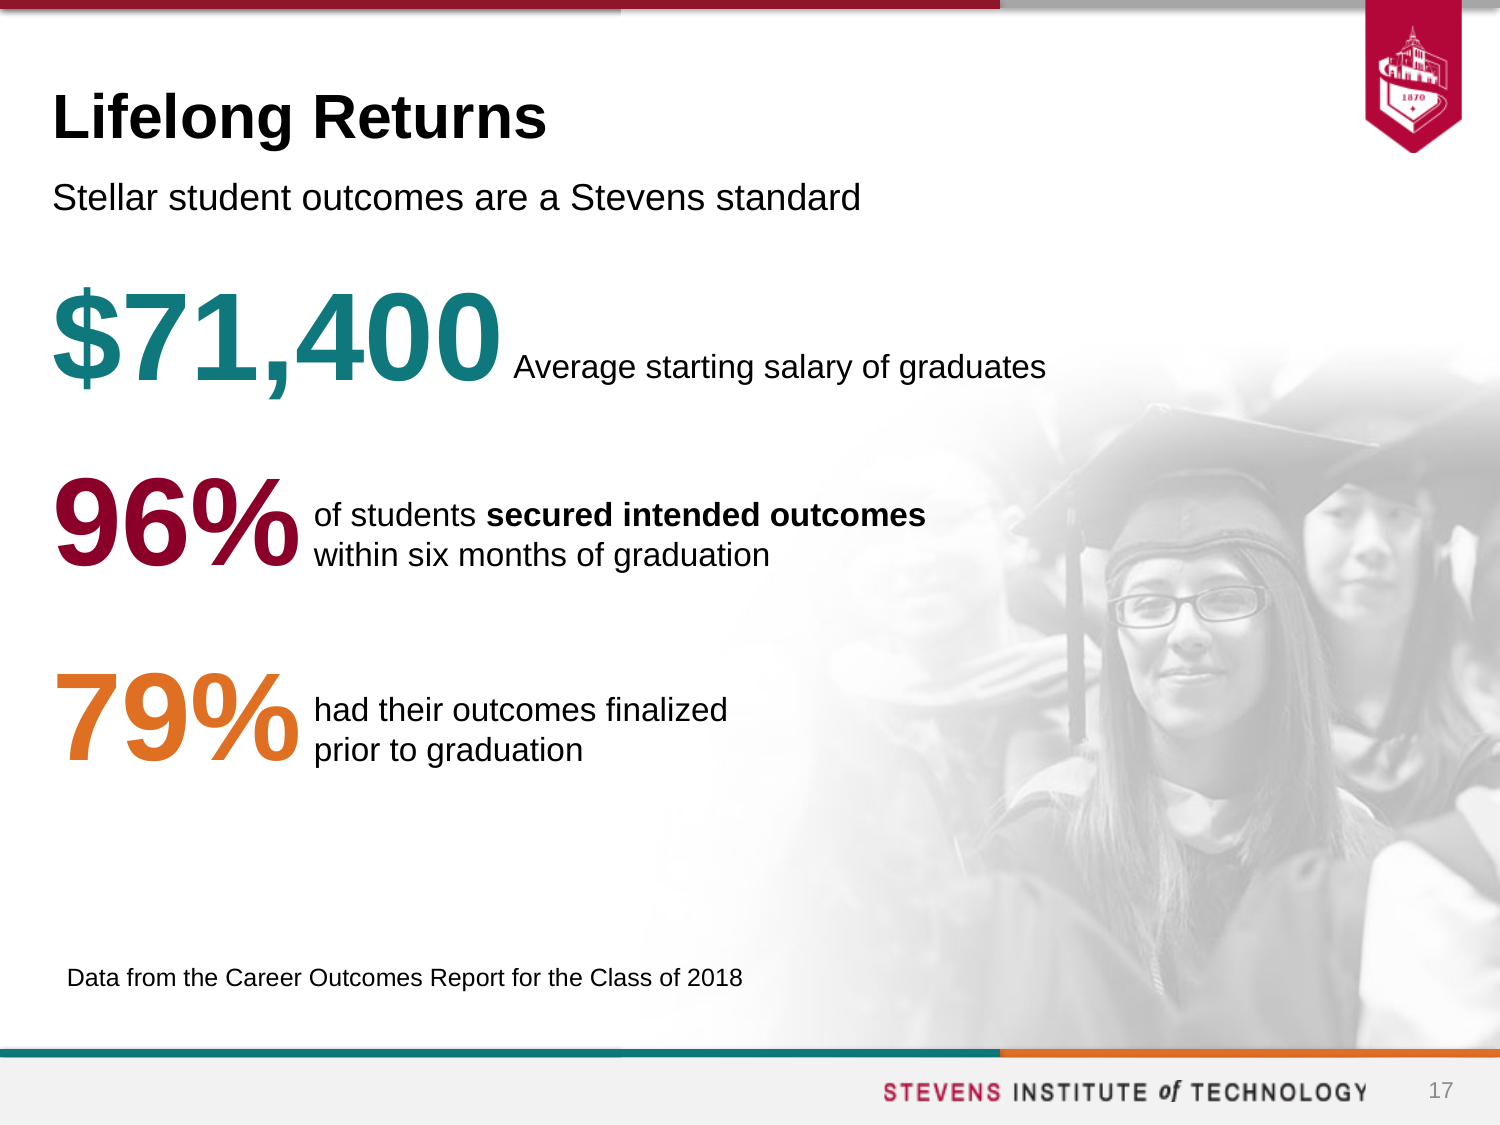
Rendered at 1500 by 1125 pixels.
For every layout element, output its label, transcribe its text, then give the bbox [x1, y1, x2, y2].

list Stellar student outcomes are a Stevens standard [37, 165, 1238, 232]
title Lifelong Returns [37, 68, 1236, 157]
text_box Data from the Career Outcomes Report for the Class of 2018 [52, 954, 997, 999]
text_box 79% [52, 635, 391, 786]
slide_number 17 [1401, 1059, 1481, 1120]
text_box Average starting salary of graduates [539, 345, 1133, 386]
picture [621, 8, 1500, 1049]
text_box 96% [52, 440, 391, 591]
text_box had their outcomes finalized prior to graduation [391, 688, 782, 769]
text_box of students secured intended outcomes within six months of graduation [391, 493, 933, 574]
text_box $71,400 [52, 254, 539, 407]
